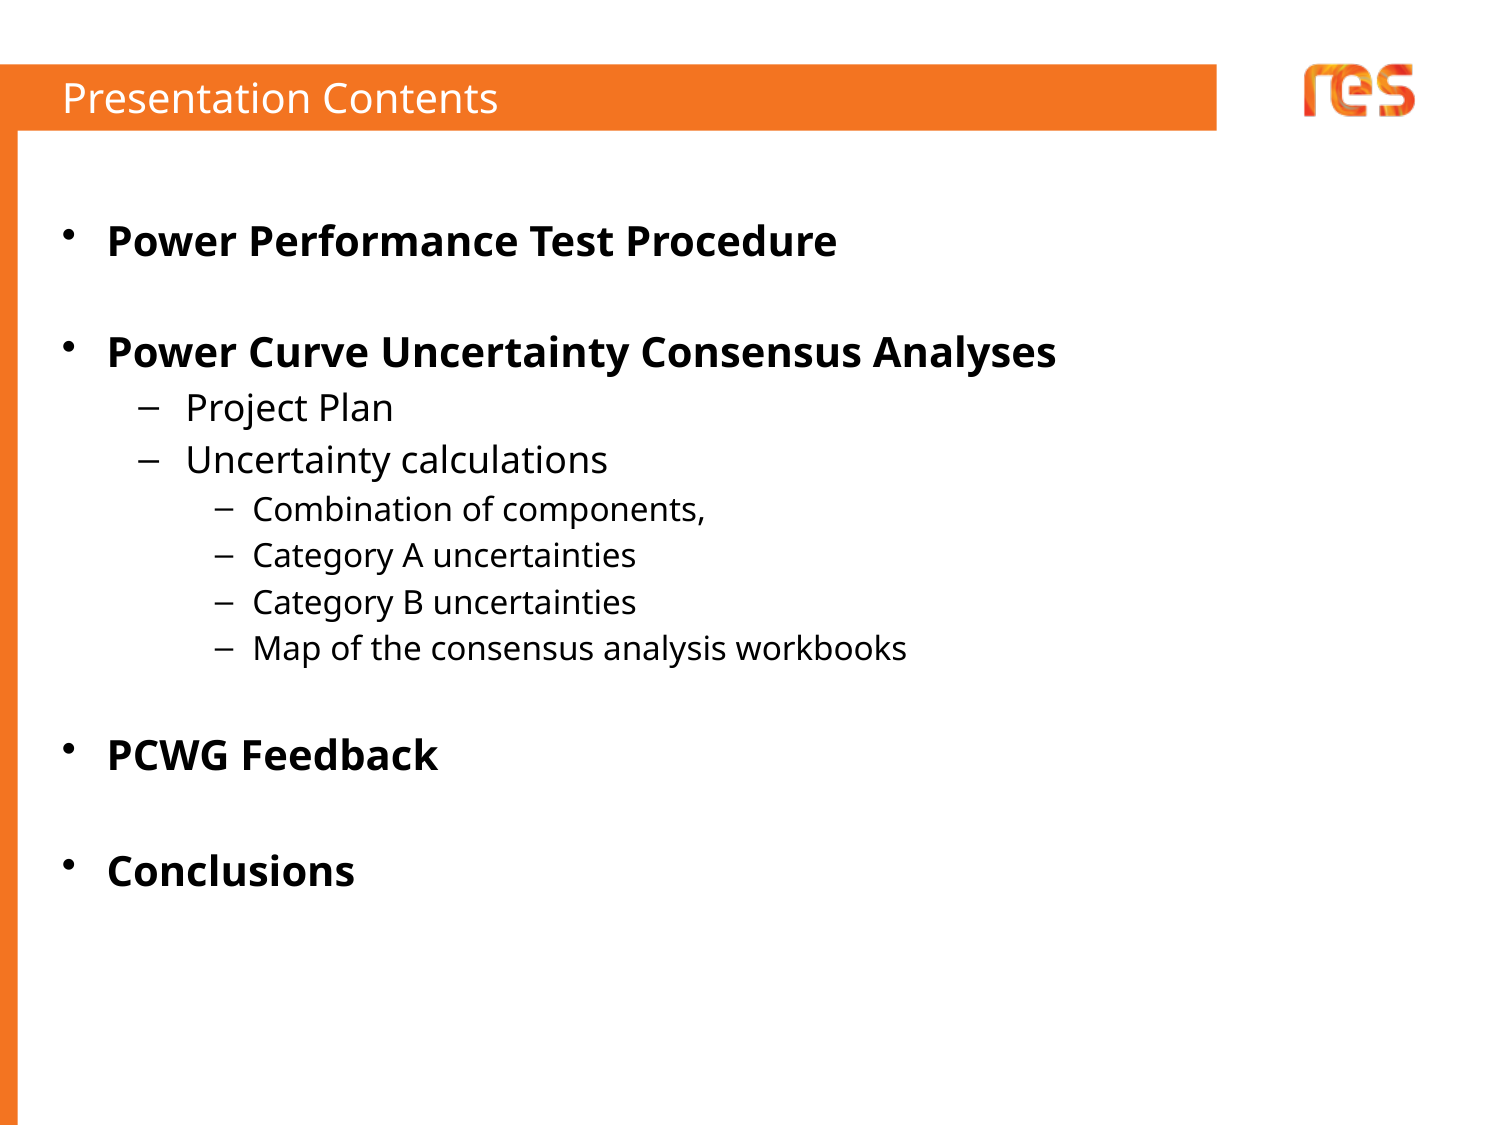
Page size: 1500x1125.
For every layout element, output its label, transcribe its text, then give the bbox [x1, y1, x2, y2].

title Presentation Contents [46, 70, 954, 124]
picture [1302, 63, 1416, 119]
list Power Performance Test Procedure Power Curve Uncertainty Consensus Analyses Project Plan Uncertainty calculations Combination of components, Category A uncertainties Category B uncertainties Map of the consensus analysis workbooks PCWG Feedback Conclusions [46, 207, 1373, 1076]
